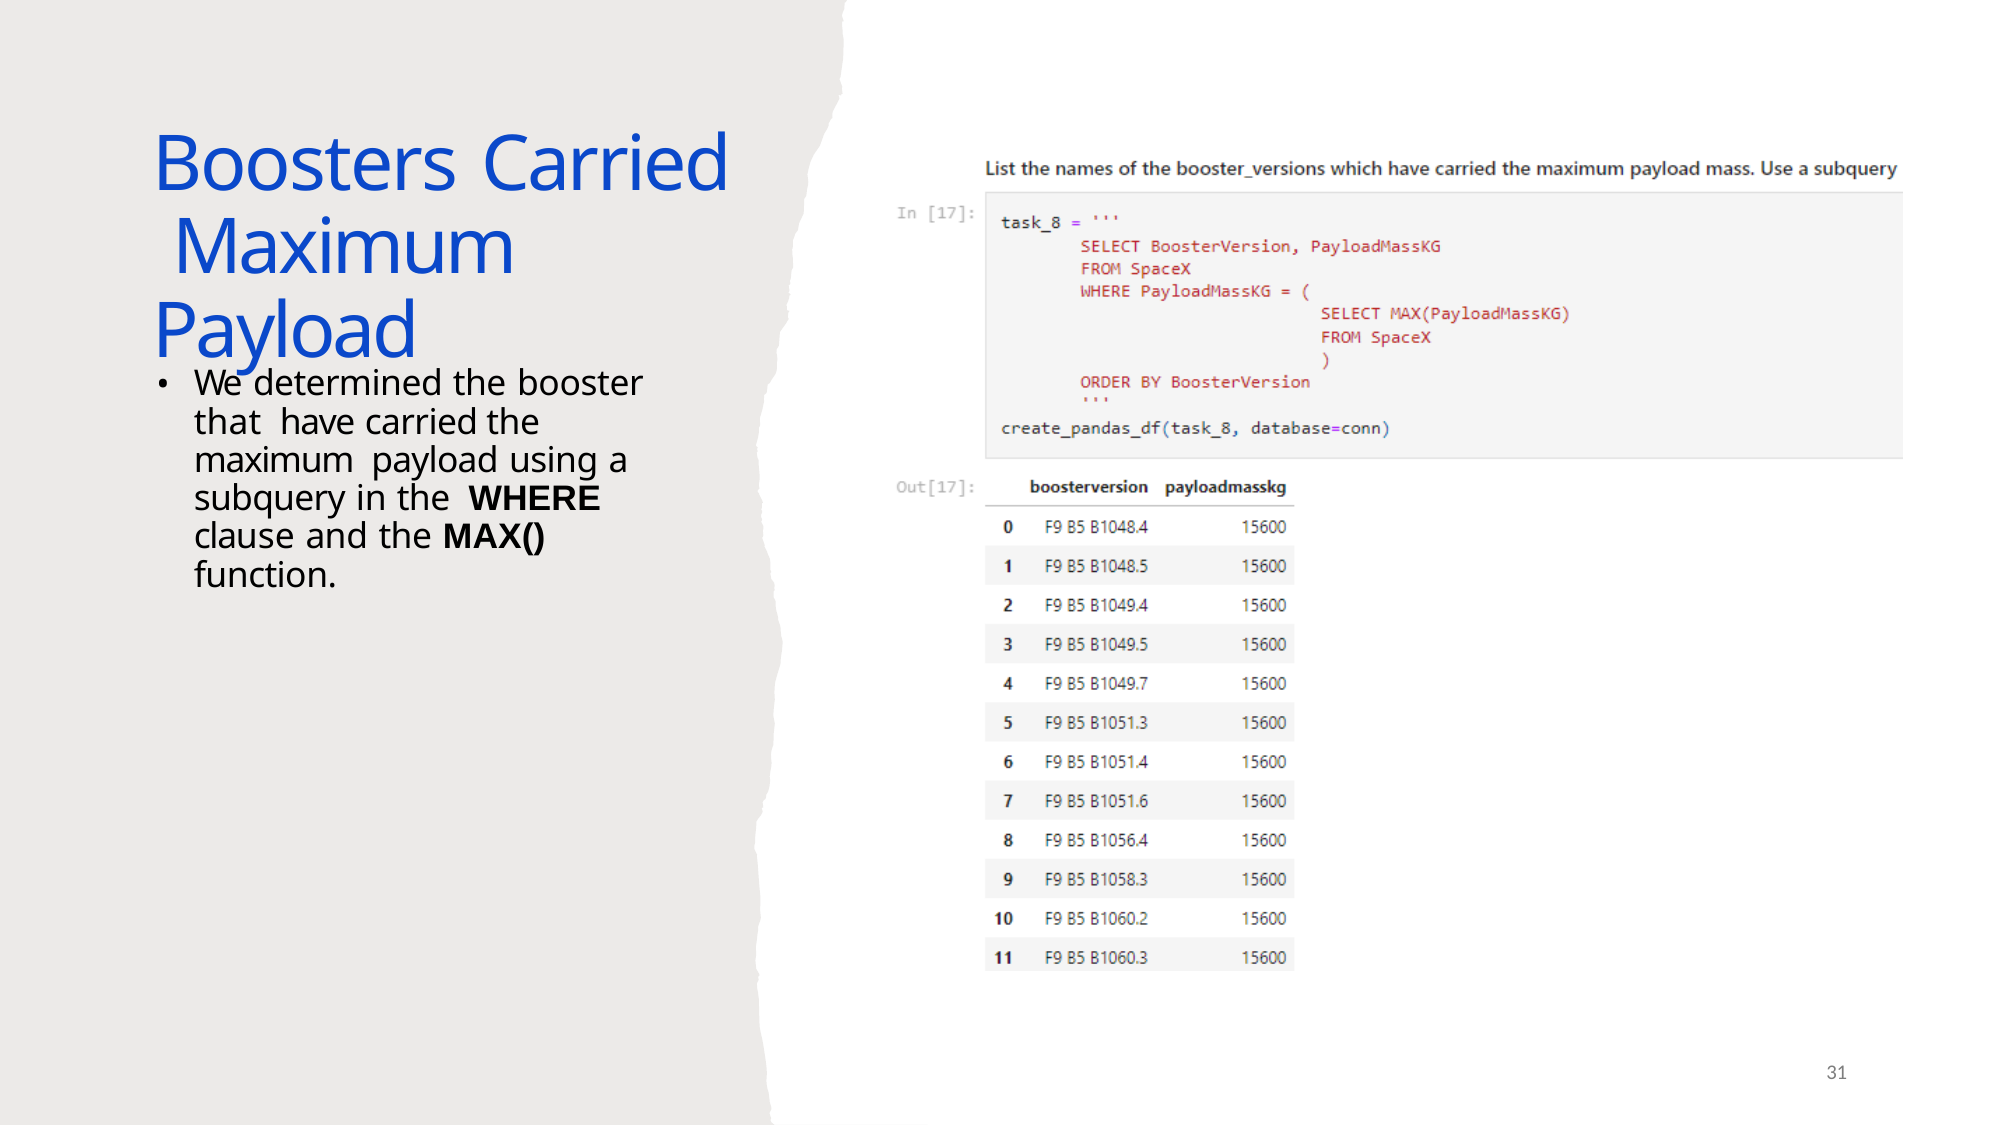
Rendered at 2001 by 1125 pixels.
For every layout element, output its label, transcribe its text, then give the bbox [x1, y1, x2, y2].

text_box We determined the booster that have carried the maximum payload using a subquery in the WHERE clause and the MAX() function. [154, 358, 683, 595]
picture [892, 157, 1904, 971]
text_box 31 [1824, 1062, 1850, 1085]
text_box [0, 0, 928, 1125]
title Boosters Carried Maximum Payload [150, 110, 749, 373]
